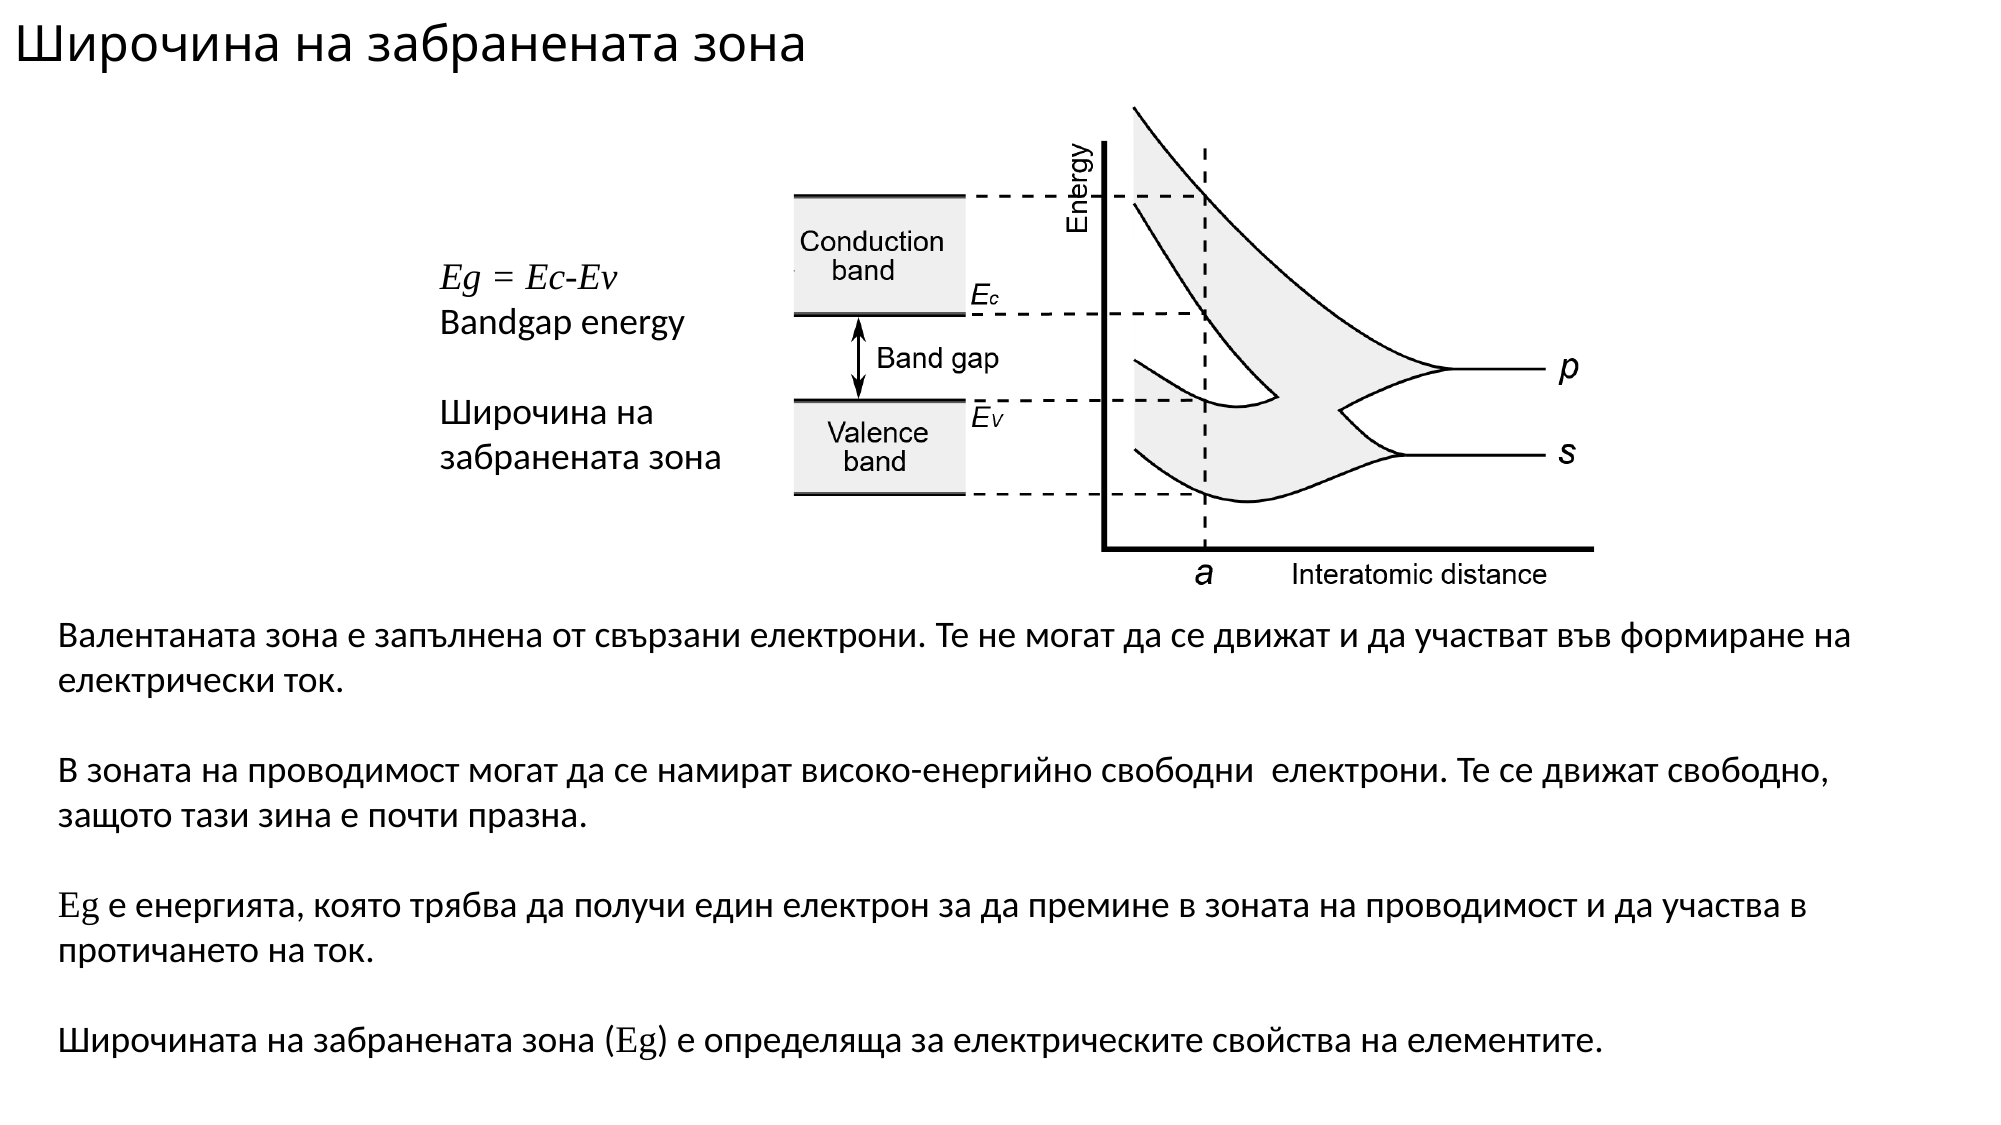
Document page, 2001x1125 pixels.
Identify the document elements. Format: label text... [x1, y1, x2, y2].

text_box Широчина на забранената зона [0, 4, 1374, 100]
text_box Валентаната зона е запълнена от свързани електрони. Те не могат да се движат и да участват във формиране на електрически ток. В зоната на проводимост могат да се намират високо-енергийно свободни електрони. Те се движат свободно, защото тази зина е почти празна. Eg е енергията, която трябва да получи един електрон за да премине в зоната на проводимост и да участва в протичането на ток. Широчината на забранената зона (Eg) е определяща за електрическите свойства на елементите. [43, 602, 1957, 1068]
picture [793, 100, 1617, 603]
text_box Eg = Ec-Ev Bandgap energy Широчина на забранената зона [424, 244, 793, 485]
